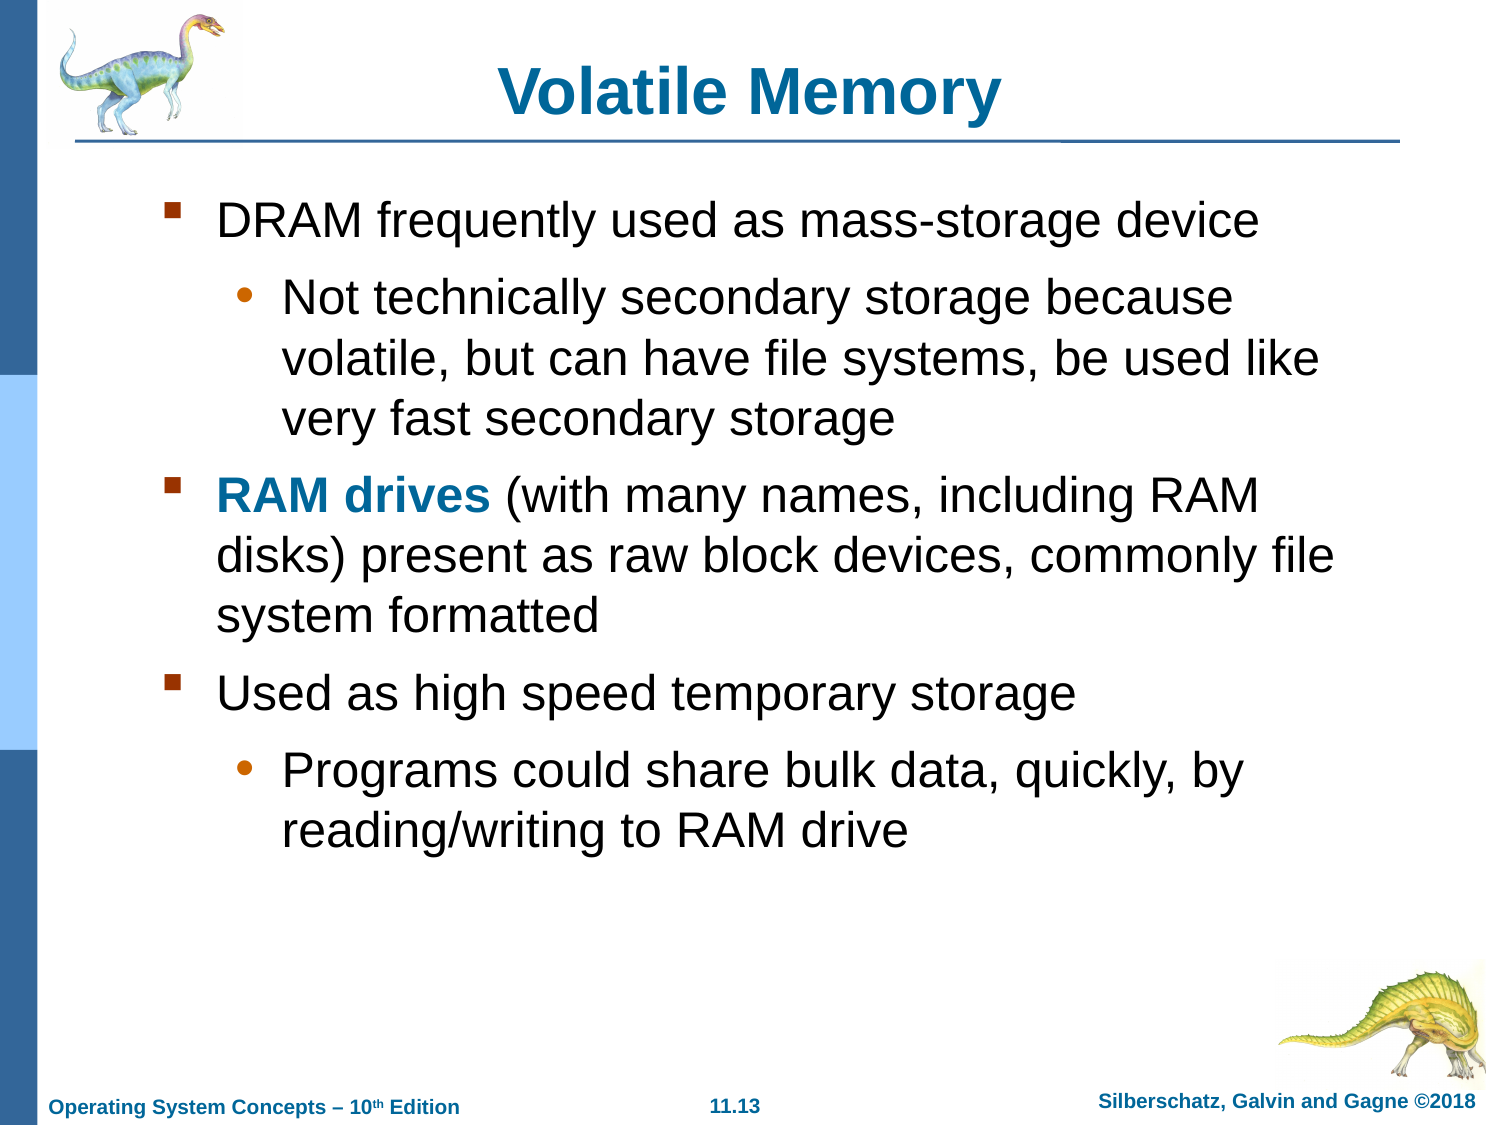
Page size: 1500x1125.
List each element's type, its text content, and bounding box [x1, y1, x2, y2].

picture [46, 0, 243, 149]
picture [1275, 959, 1486, 1090]
list DRAM frequently used as mass-storage device Not technically secondary storage because volatile, but can have file systems, be used like very fast secondary storage RAM drives (with many names, including RAM disks) present as raw block devices, commonly file system formatted Used as high speed temporary storage Programs could share bulk data, quickly, by reading/writing to RAM drive [145, 179, 1395, 924]
title Volatile Memory [143, 40, 1358, 136]
